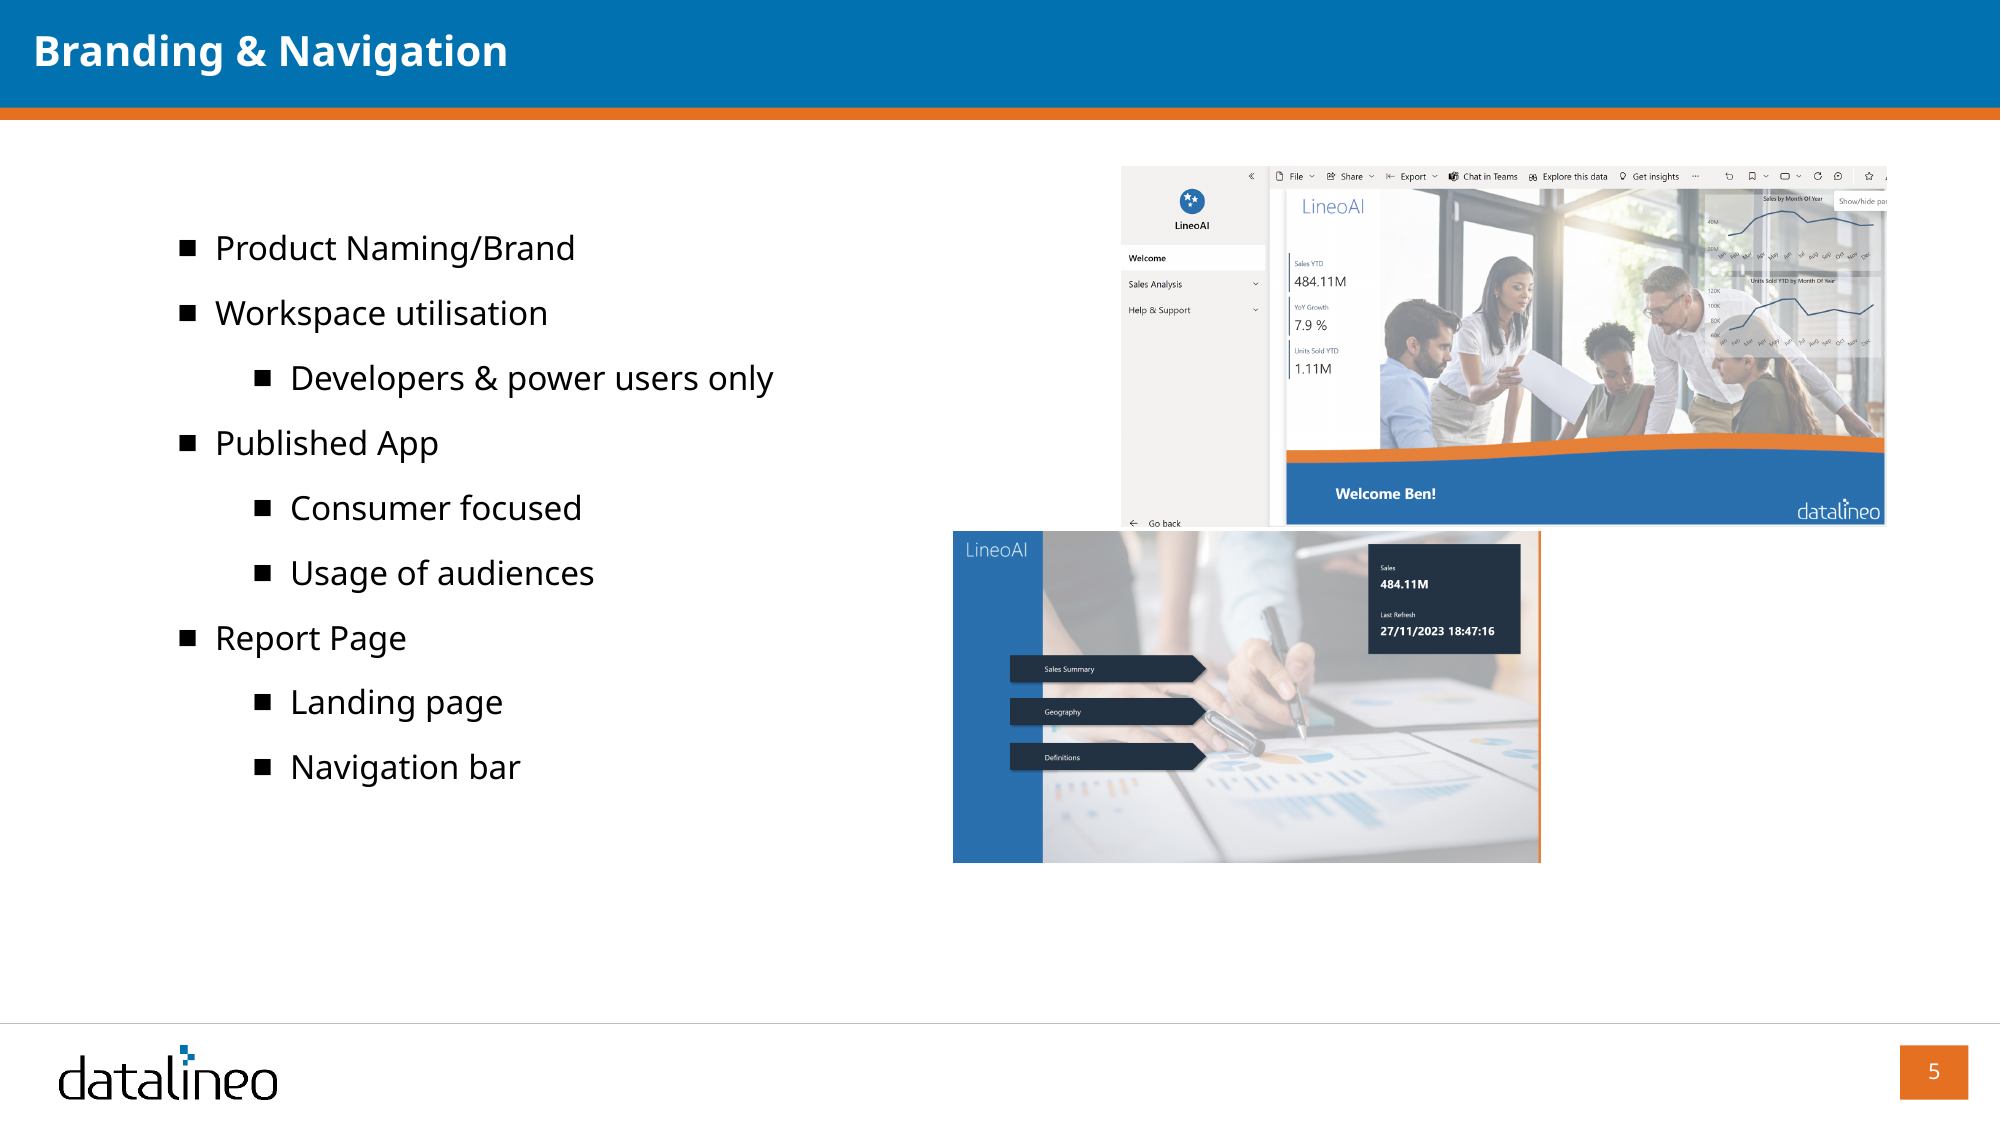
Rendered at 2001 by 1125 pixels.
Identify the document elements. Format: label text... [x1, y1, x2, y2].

title Branding & Navigation [17, 12, 1693, 94]
list Product Naming/Brand Workspace utilisation Developers & power users only Published App Consumer focused Usage of audiences Report Page Landing page Navigation bar [162, 219, 1838, 948]
slide_number 5 [1900, 1045, 1969, 1100]
picture [59, 1045, 277, 1100]
picture [953, 531, 1541, 864]
picture [1121, 166, 1887, 527]
